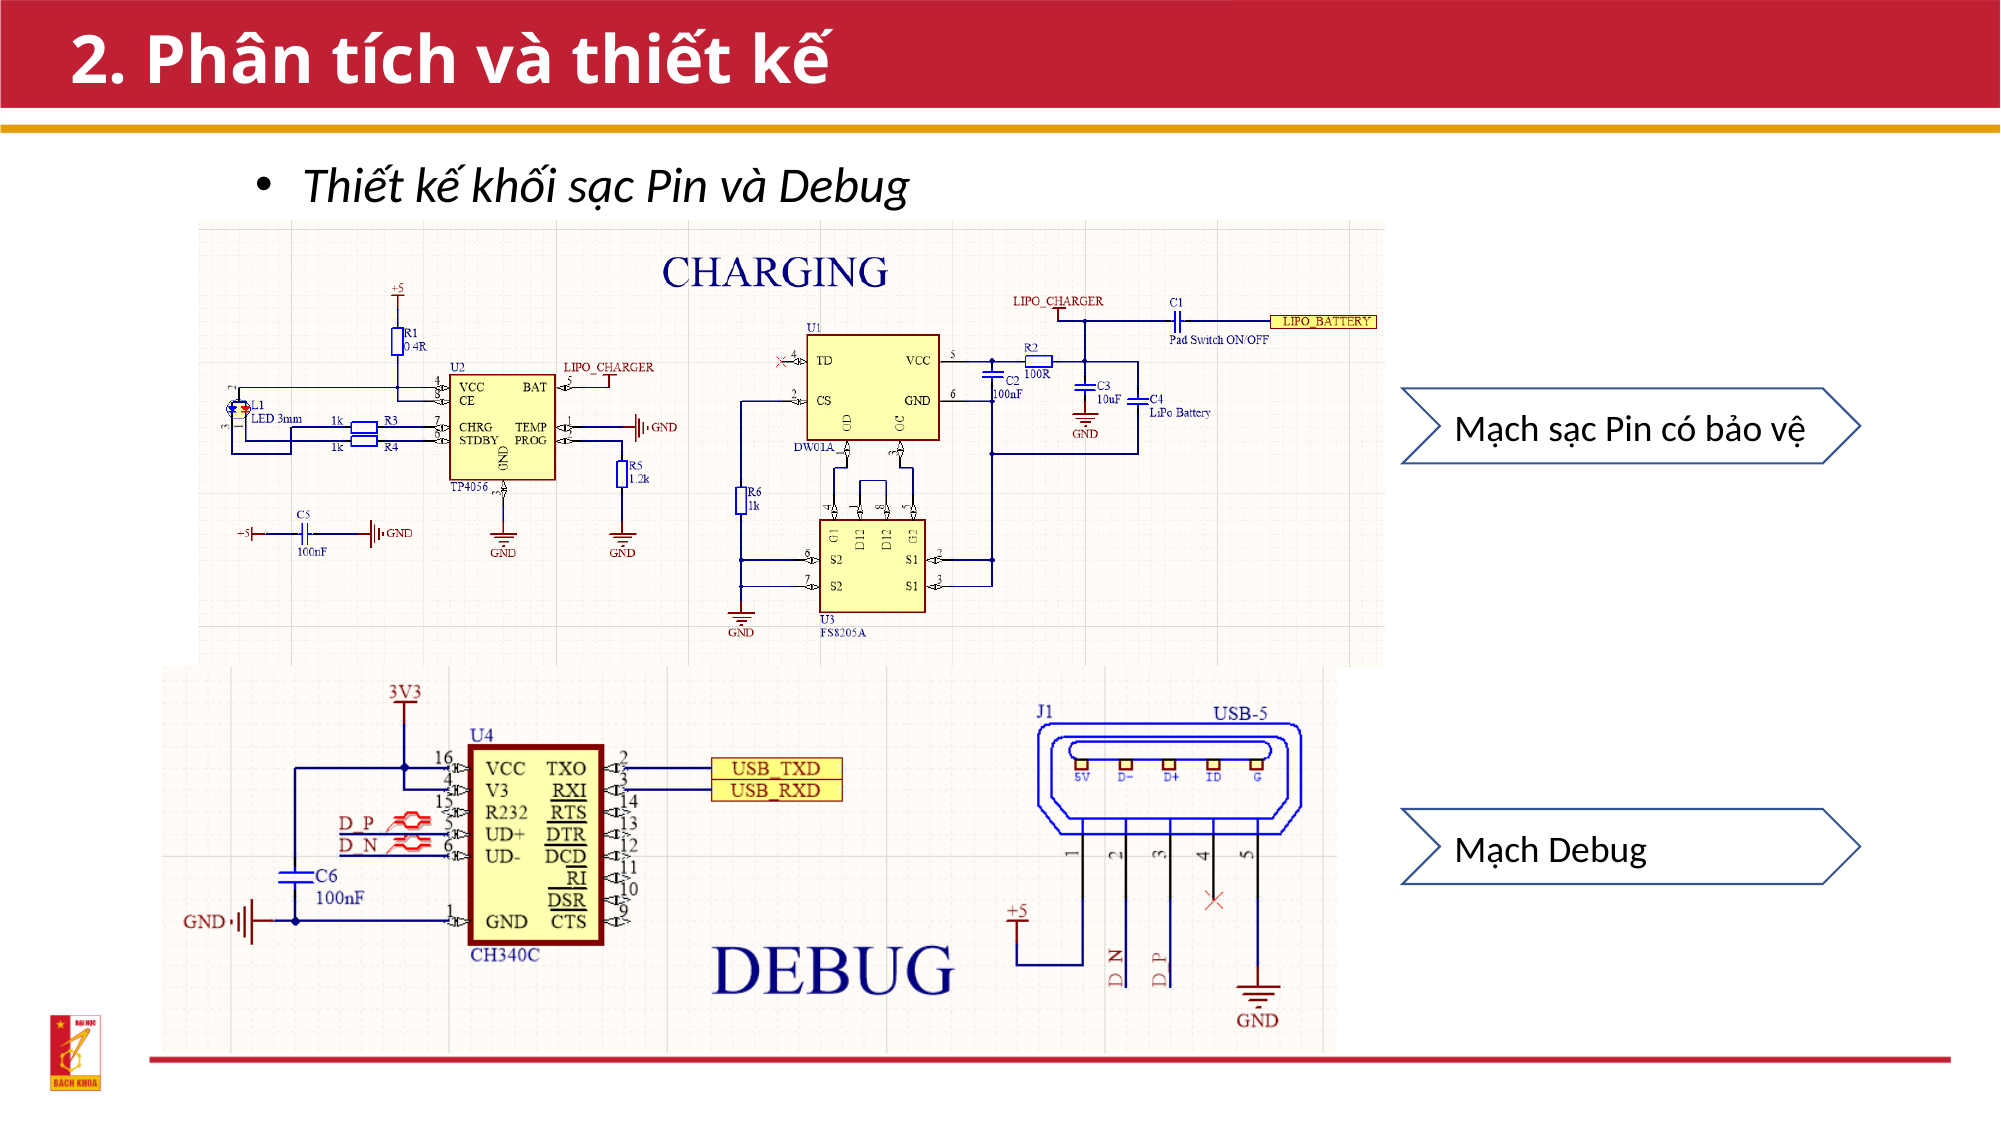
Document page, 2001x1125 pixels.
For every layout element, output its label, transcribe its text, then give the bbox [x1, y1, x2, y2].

text_box Mạch Debug [1439, 817, 2000, 877]
text_box [1399, 807, 1833, 886]
text_box [1399, 387, 1832, 465]
text_box Mạch sạc Pin có bảo vệ [1439, 396, 2000, 457]
text_box Thiết kế khối sạc Pin và Debug [240, 145, 1115, 220]
title 2. Phân tích và thiết kế [55, 18, 1945, 90]
picture [0, 0, 2001, 1125]
